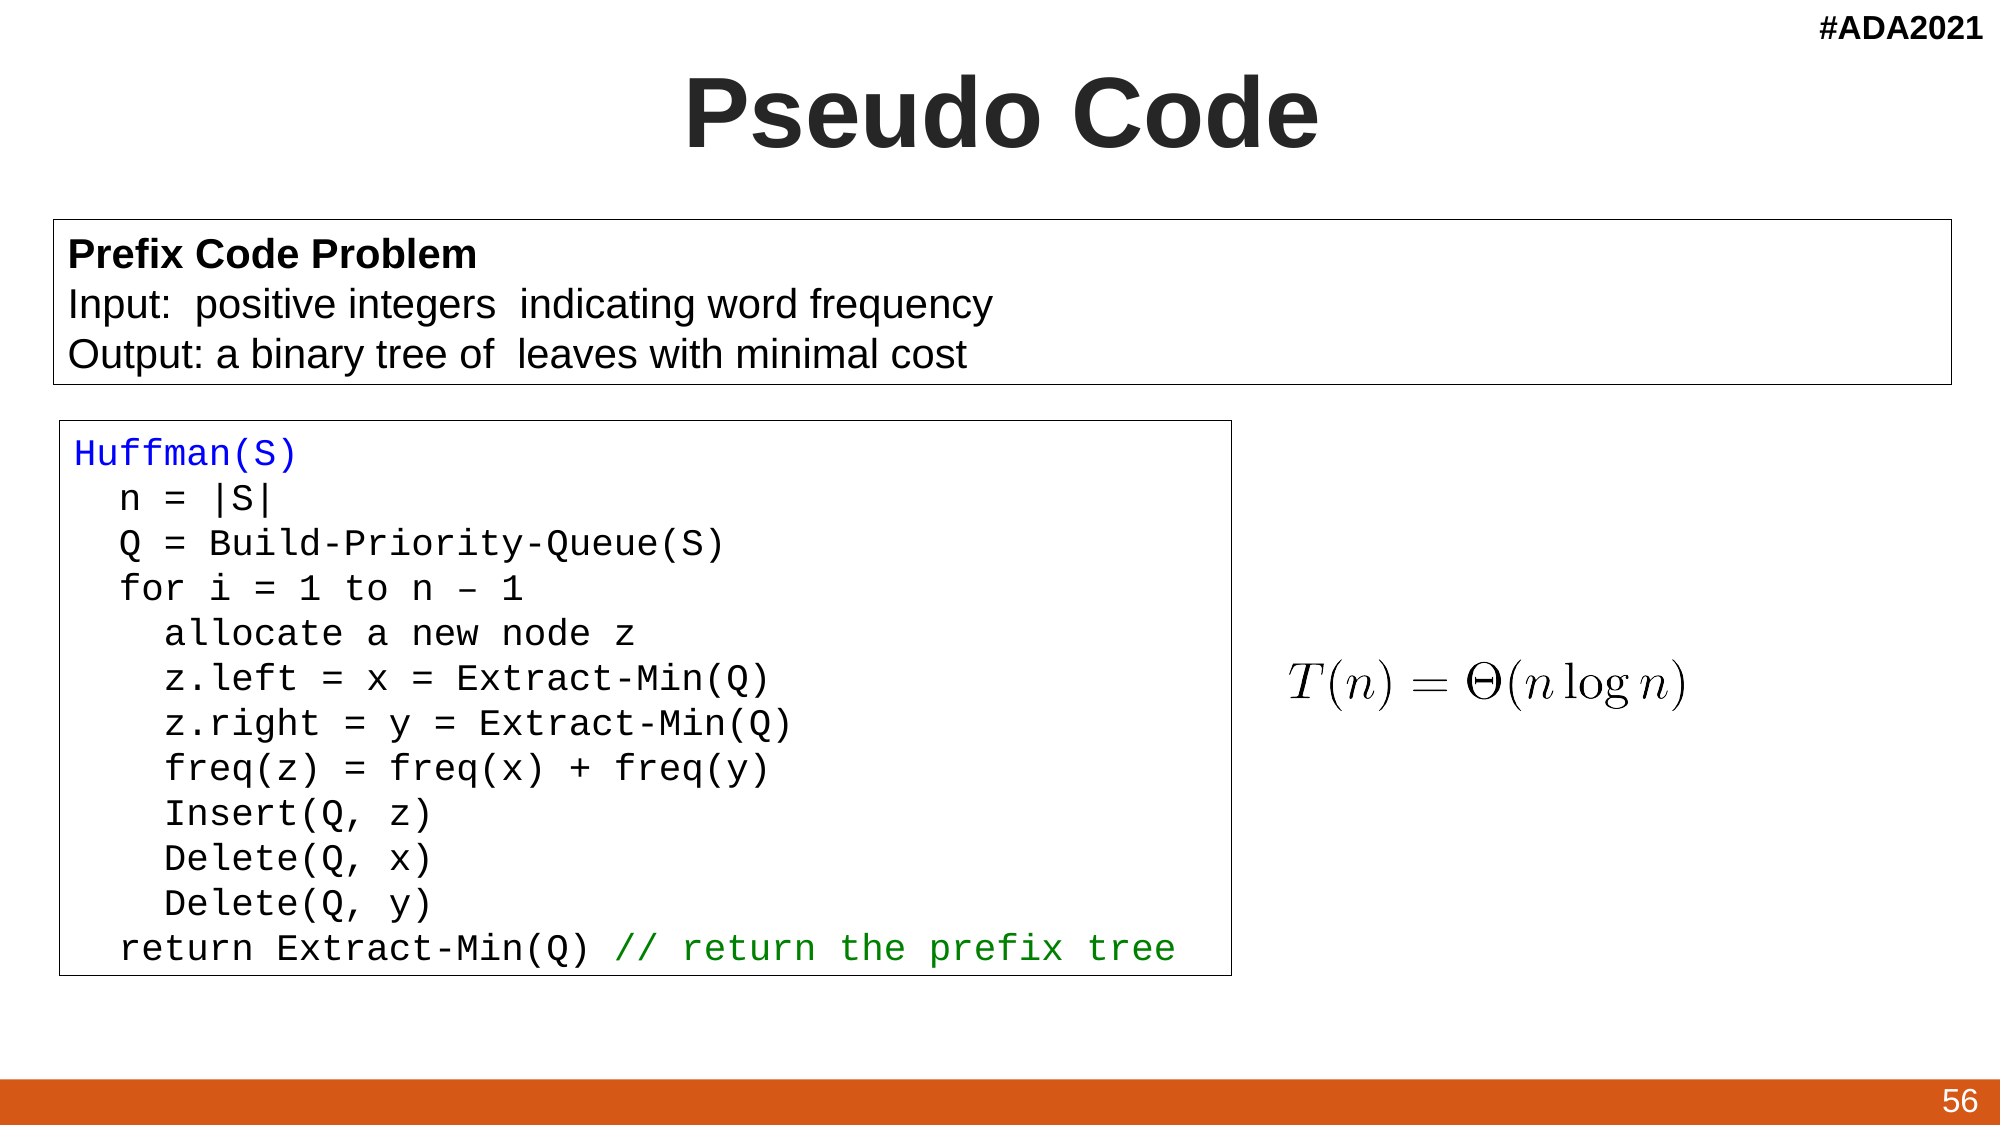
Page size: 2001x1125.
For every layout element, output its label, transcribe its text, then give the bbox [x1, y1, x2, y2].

slide_number 56 [1927, 1071, 2000, 1125]
text_box Huffman(S) n = |S| Q = Build-Priority-Queue(S) for i = 1 to n – 1 allocate a new node z z.left = x = Extract-Min(Q) z.right = y = Extract-Min(Q) freq(z) = freq(x) + freq(y) Insert(Q, z) Delete(Q, x) Delete(Q, y) return Extract-Min(Q) // return the prefix tree [59, 420, 1232, 976]
picture [1289, 659, 1684, 711]
list Pseudo Code [53, 55, 1952, 175]
